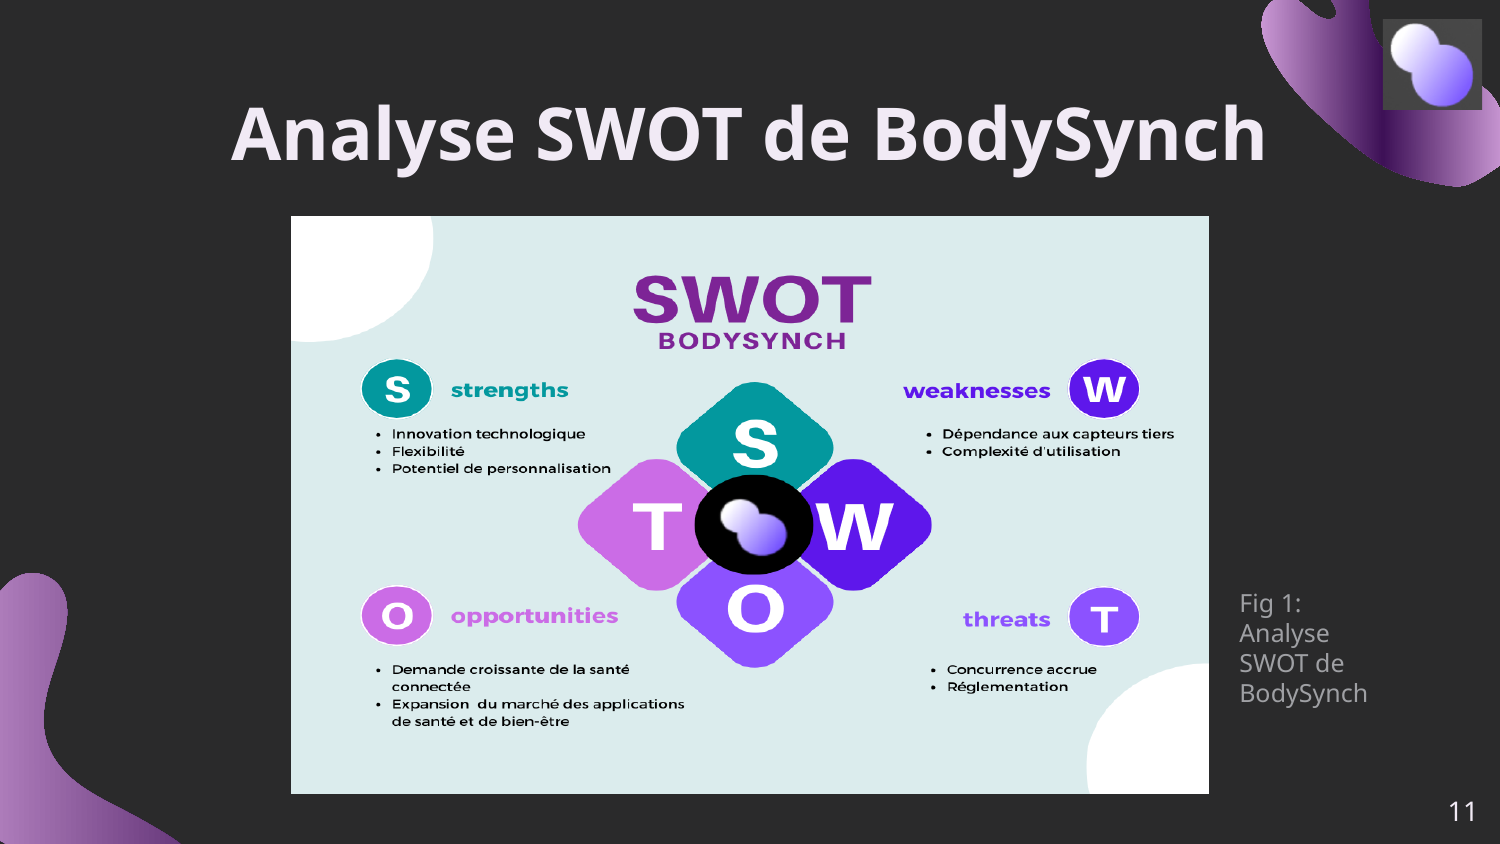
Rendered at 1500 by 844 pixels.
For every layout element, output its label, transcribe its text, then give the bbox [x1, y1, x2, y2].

title Analyse SWOT de BodySynch [118, 72, 1382, 167]
slide_number ‹#› [1403, 779, 1494, 844]
picture [1382, 19, 1483, 110]
picture [290, 216, 1210, 795]
text_box Fig 1: Analyse SWOT de BodySynch [1224, 573, 1412, 714]
